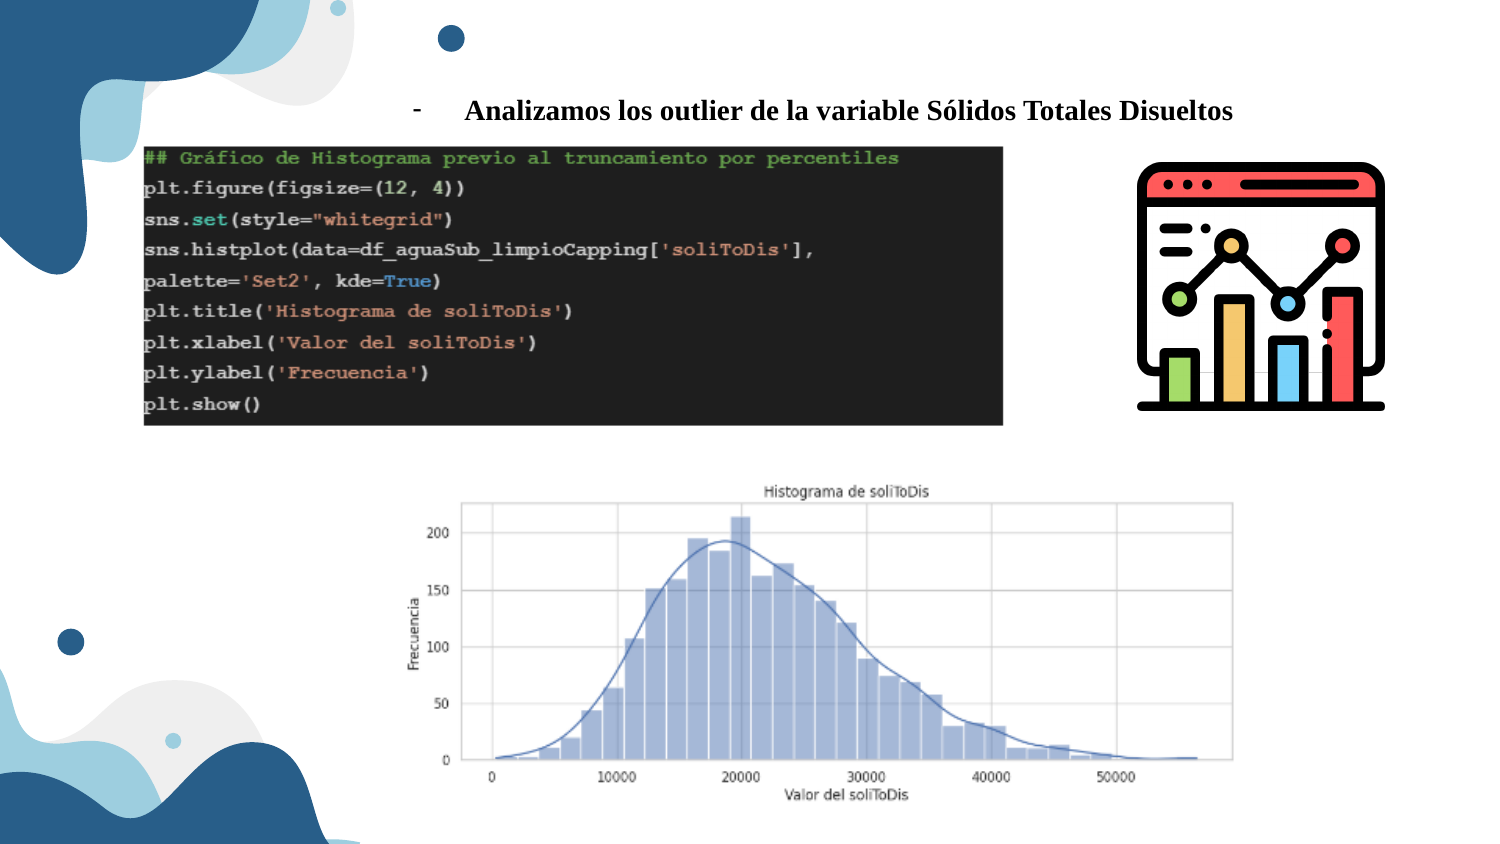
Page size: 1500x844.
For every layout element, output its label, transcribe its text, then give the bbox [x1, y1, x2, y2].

picture [137, 141, 1009, 433]
picture [1136, 162, 1385, 411]
text_box Analizamos los outlier de la variable Sólidos Totales Disueltos [374, 65, 1263, 134]
picture [386, 456, 1251, 806]
